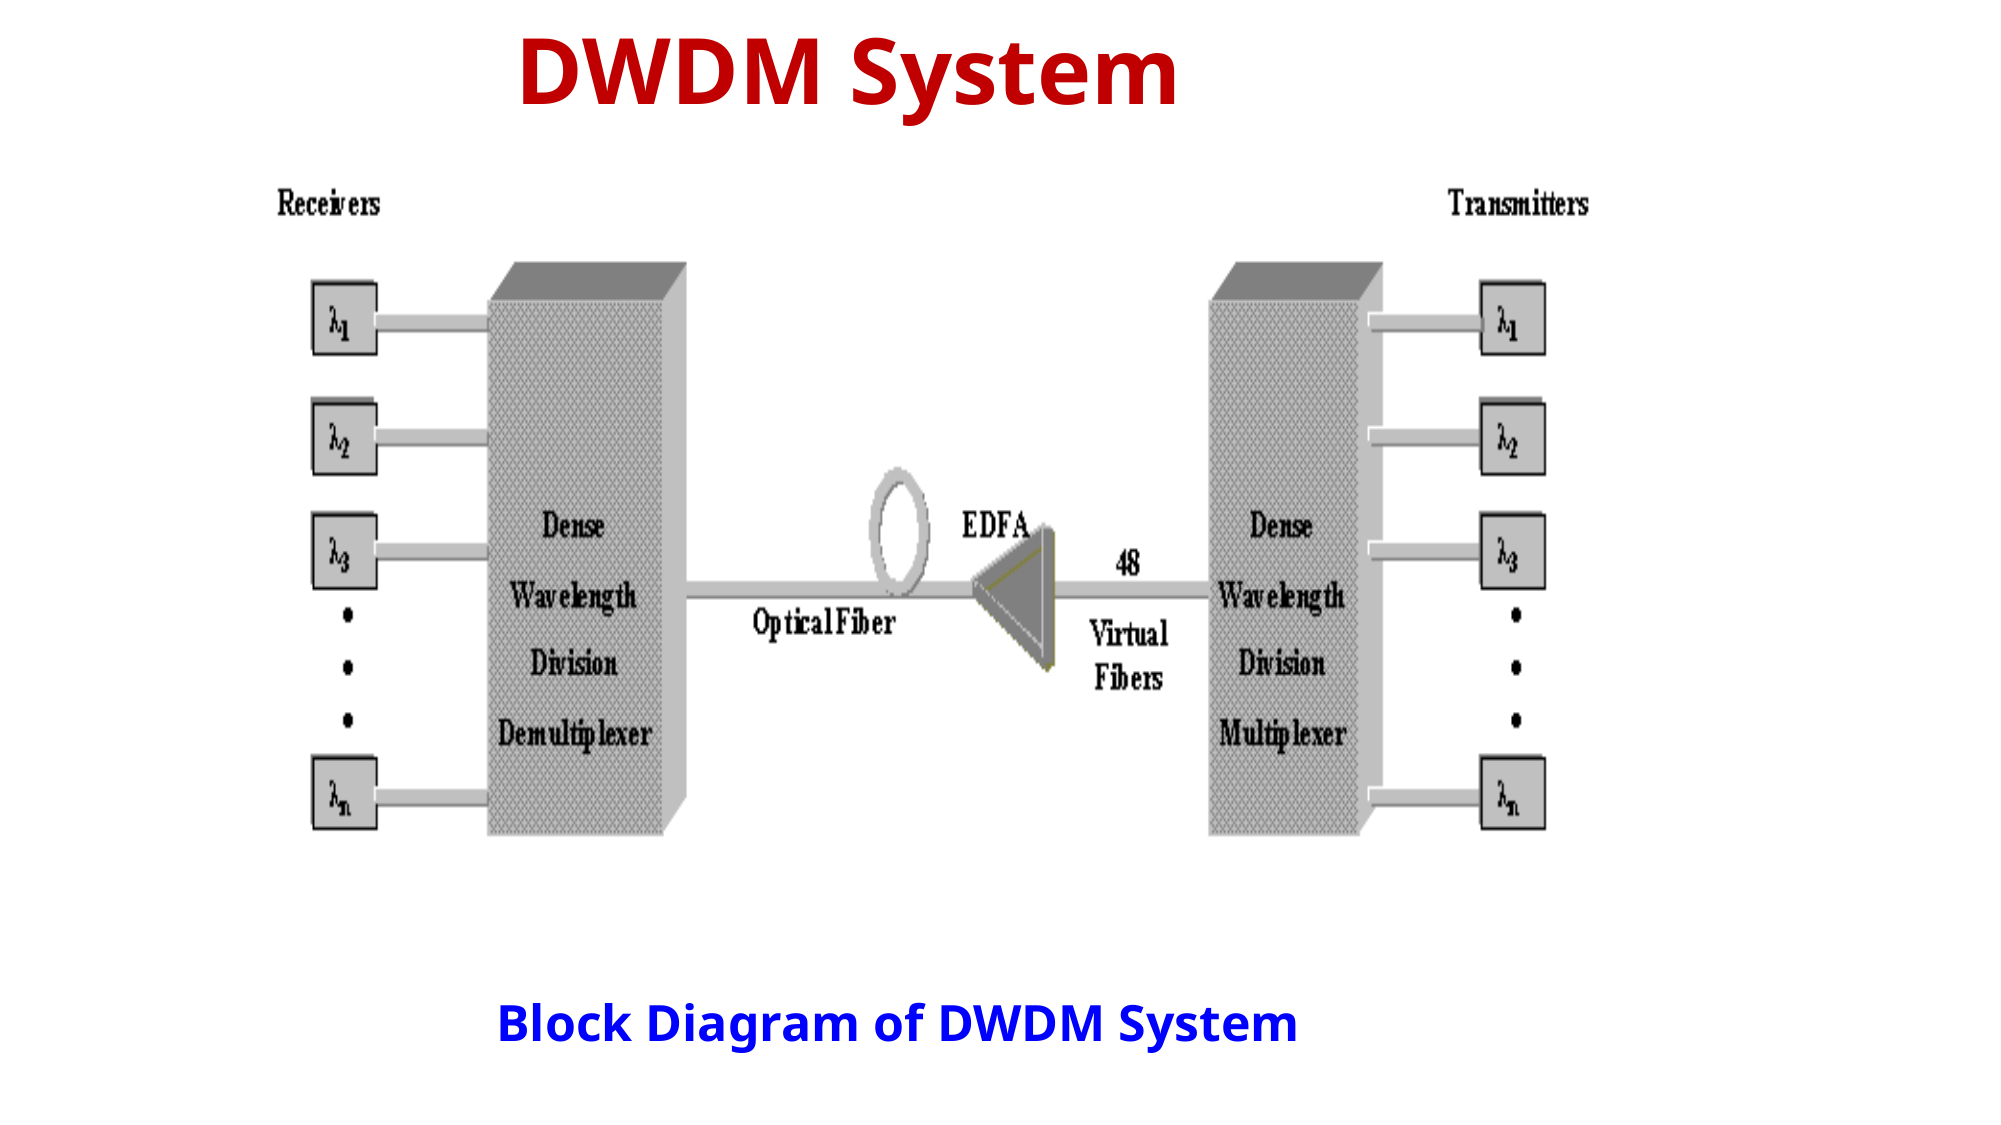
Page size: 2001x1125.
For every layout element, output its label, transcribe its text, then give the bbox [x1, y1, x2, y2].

title DWDM System [500, 0, 1240, 150]
picture [265, 178, 1604, 878]
text_box Block Diagram of DWDM System [385, 984, 1411, 1060]
